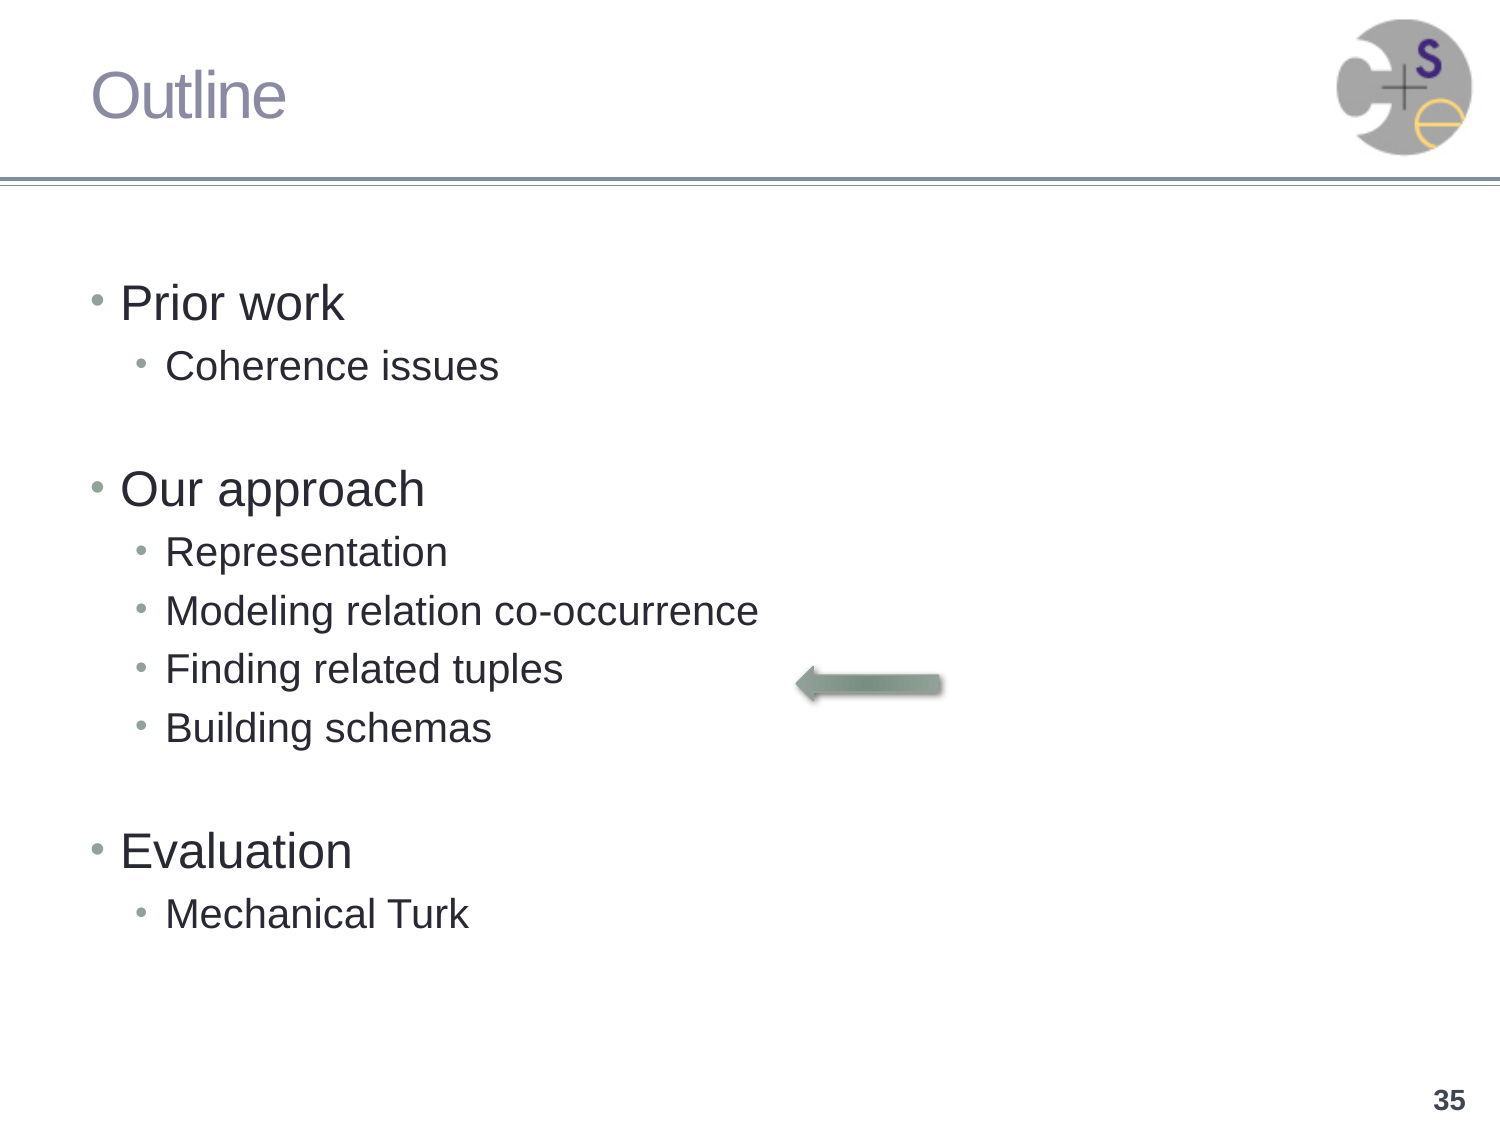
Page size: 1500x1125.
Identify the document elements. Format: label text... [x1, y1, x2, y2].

list Prior work Coherence issues Our approach Representation Modeling relation co-occurrence Finding related tuples Building schemas Evaluation Mechanical Turk [75, 262, 1425, 1063]
slide_number 35 [1399, 1071, 1500, 1125]
text_box [795, 665, 940, 702]
title Outline [75, 10, 1425, 173]
picture [1316, 3, 1500, 173]
